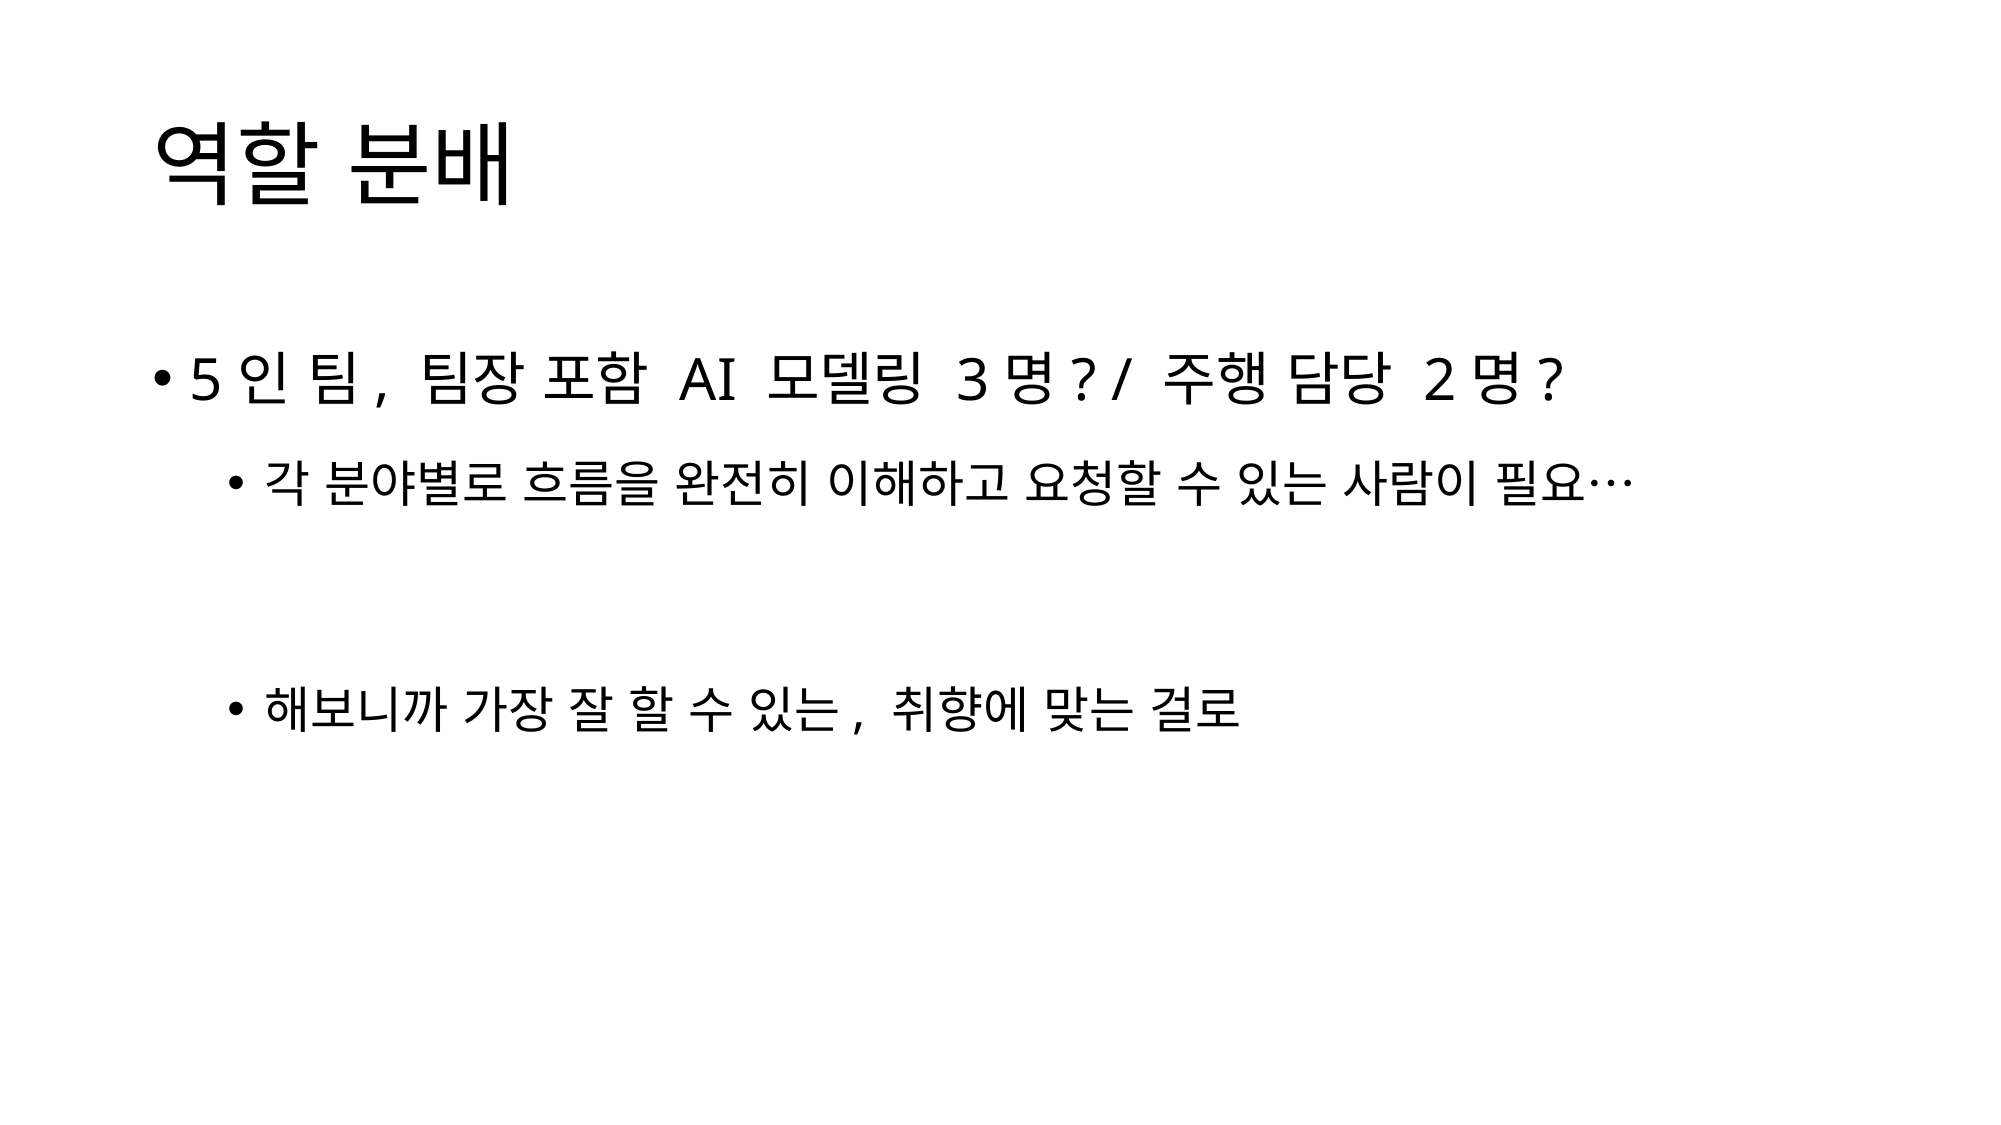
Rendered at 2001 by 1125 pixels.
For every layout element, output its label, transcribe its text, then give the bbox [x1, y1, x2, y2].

list 5인 팀, 팀장 포함 AI 모델링 3명? / 주행 담당 2명? 각 분야별로 흐름을 완전히 이해하고 요청할 수 있는 사람이 필요… 해보니까 가장 잘 할 수 있는, 취향에 맞는 걸로 [137, 299, 1863, 1014]
title 역할 분배 [137, 59, 1863, 278]
